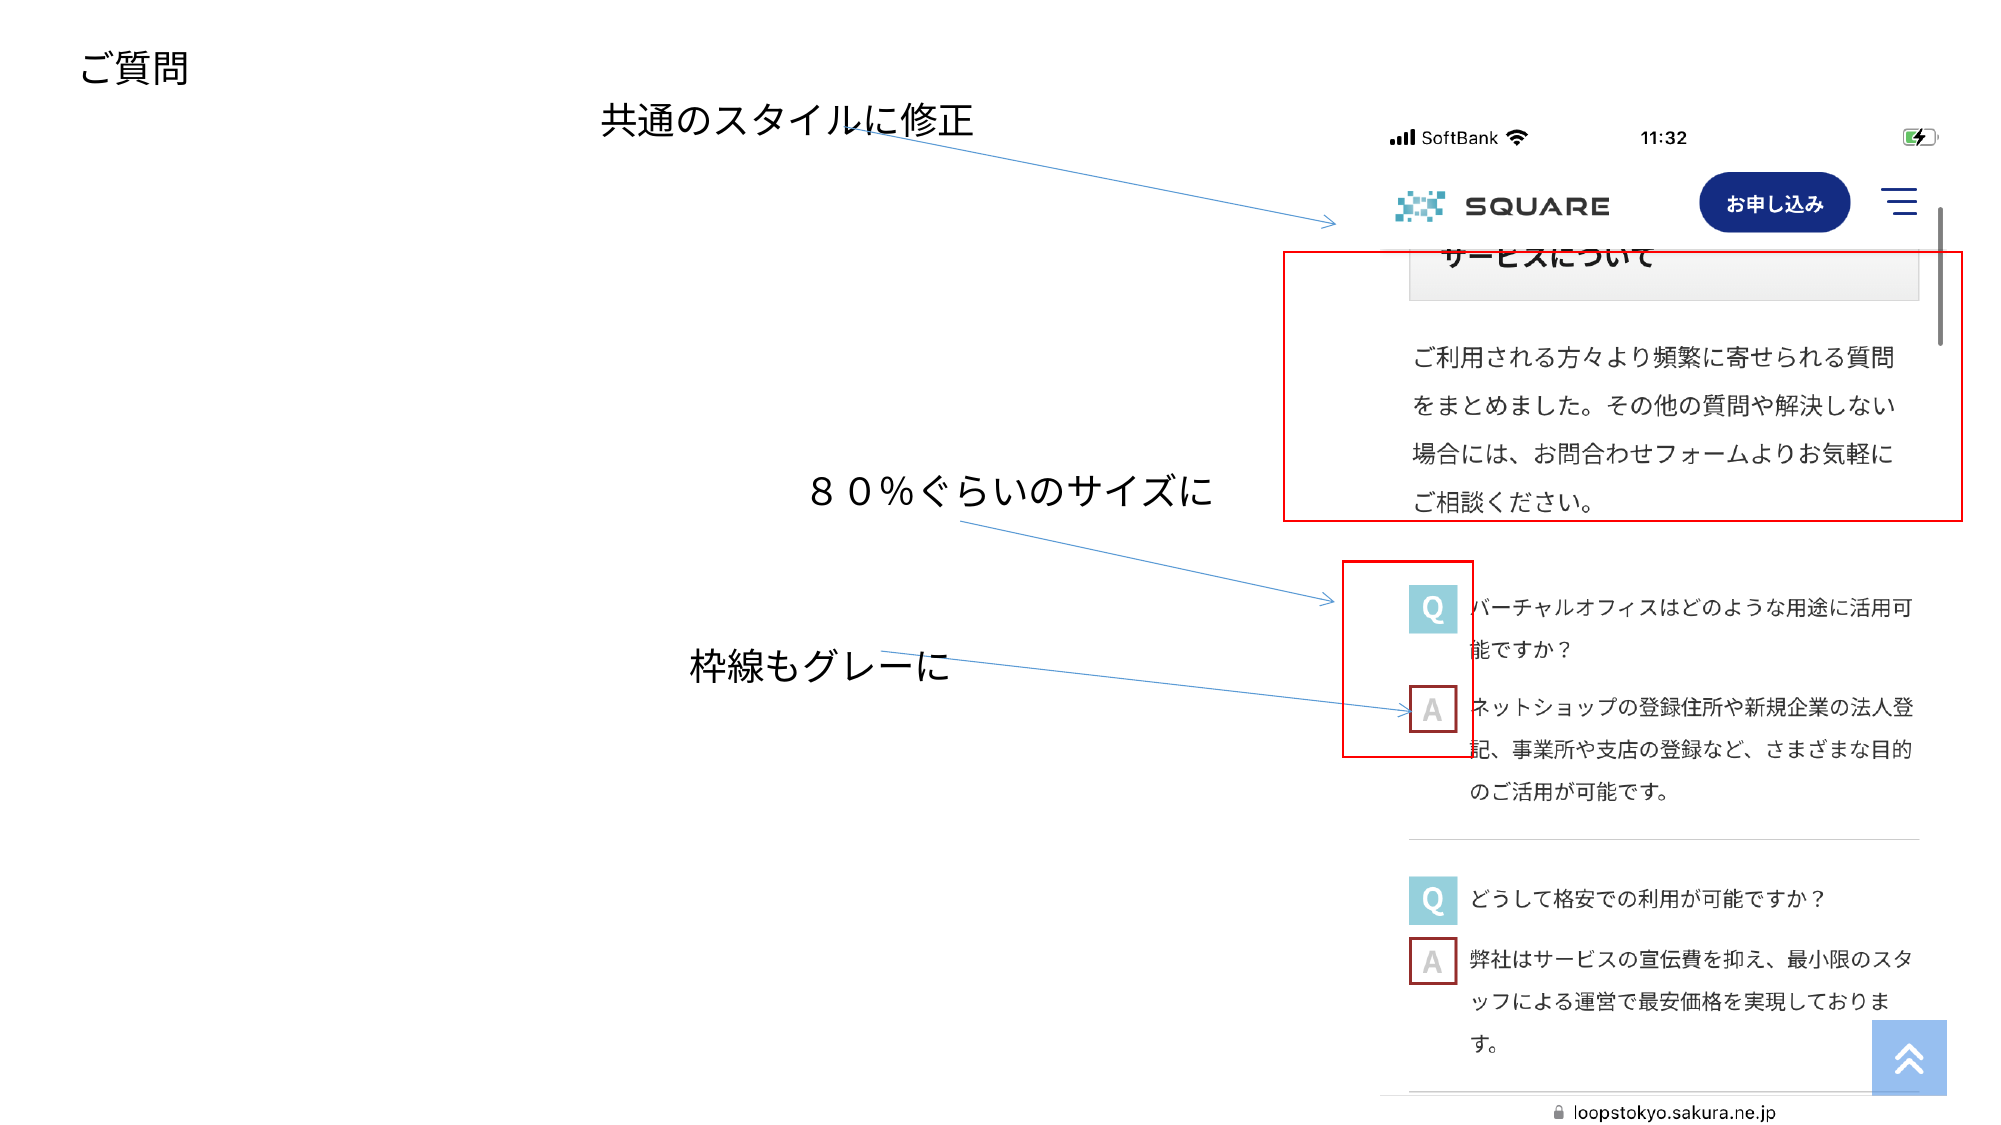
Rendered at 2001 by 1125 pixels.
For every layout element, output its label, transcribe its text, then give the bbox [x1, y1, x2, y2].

text_box 共通のスタイルに修正 [585, 89, 1166, 150]
text_box [1342, 560, 1380, 650]
text_box ８０％ぐらいのサイズに [788, 460, 1230, 520]
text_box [843, 126, 1337, 225]
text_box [960, 521, 1335, 603]
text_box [880, 650, 1413, 712]
text_box [1342, 712, 1380, 758]
text_box 枠線もグレーに [675, 635, 991, 695]
picture [1380, 122, 1947, 1125]
text_box [1947, 251, 1963, 522]
text_box [1283, 251, 1380, 522]
text_box ご質問 [62, 38, 272, 98]
